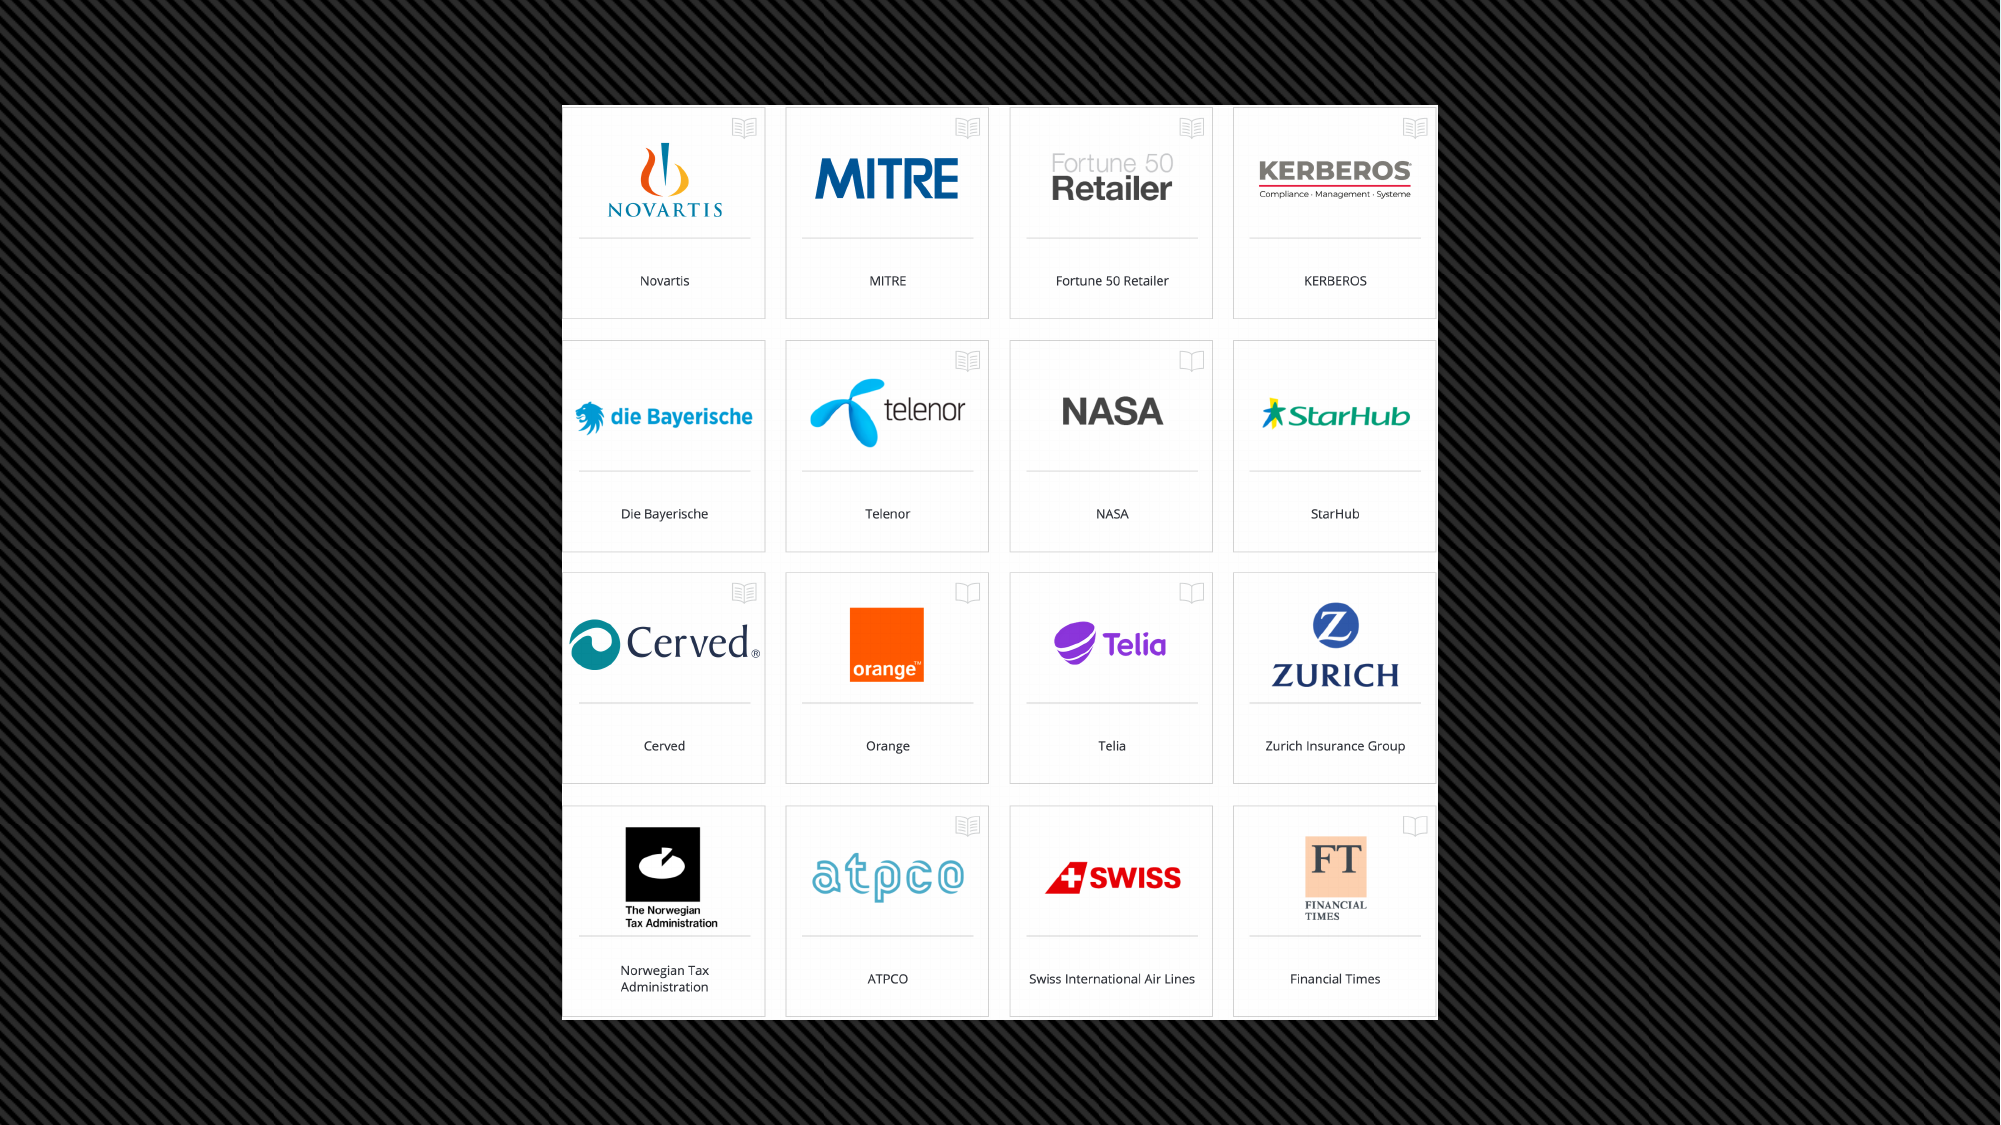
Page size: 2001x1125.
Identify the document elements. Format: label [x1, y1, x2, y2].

list [562, 105, 1438, 1020]
text_box [0, 0, 2000, 1125]
